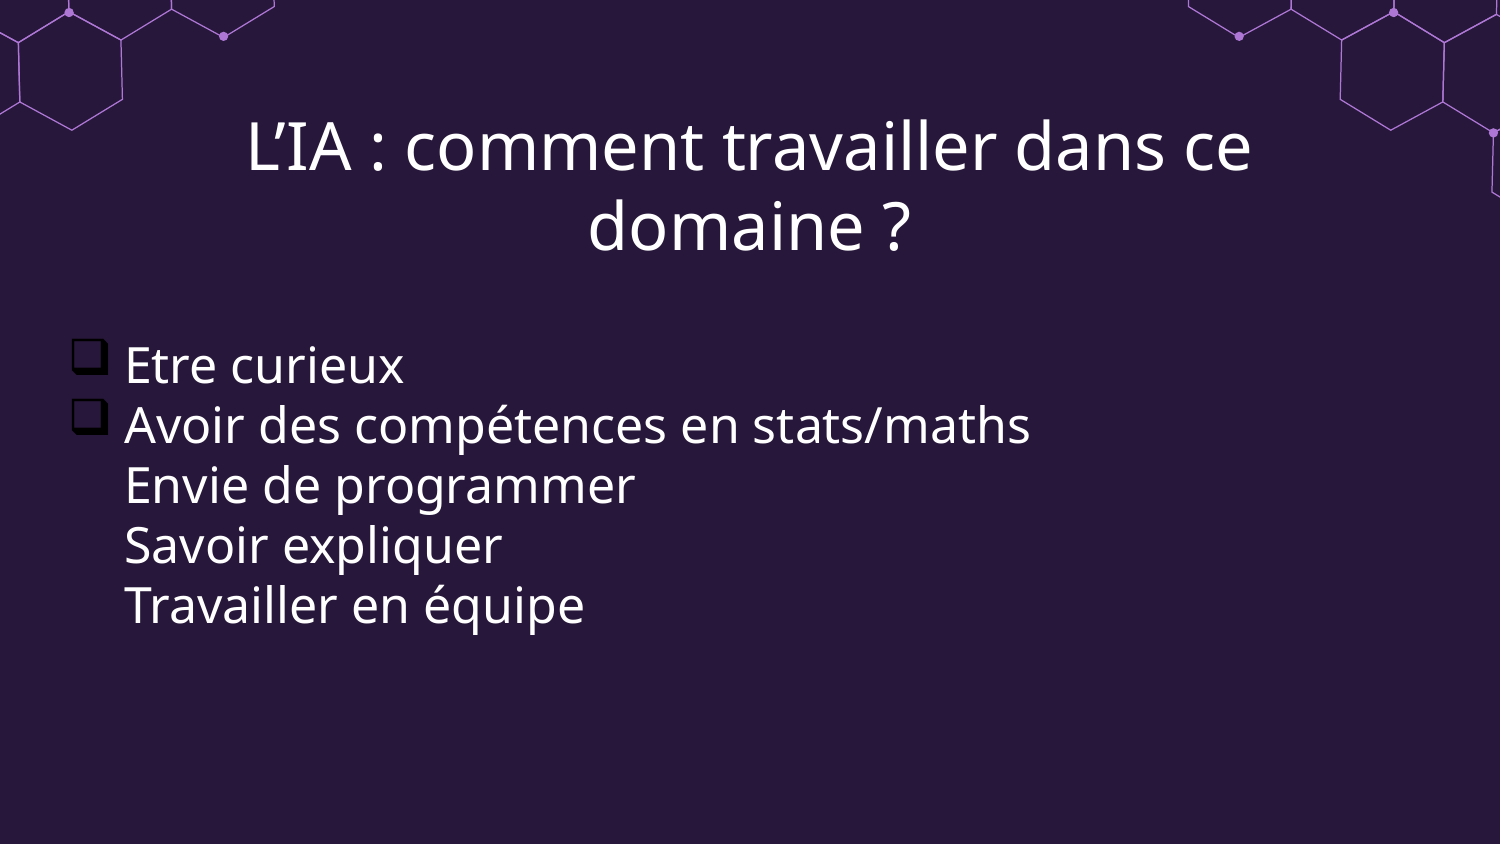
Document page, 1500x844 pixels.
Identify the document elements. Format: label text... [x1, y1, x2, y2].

title L’IA : comment travailler dans ce domaine ? [118, 88, 1382, 183]
text_box Etre curieux Avoir des compétences en stats/maths Envie de programmer Savoir expliquer Travailler en équipe [53, 325, 1471, 641]
